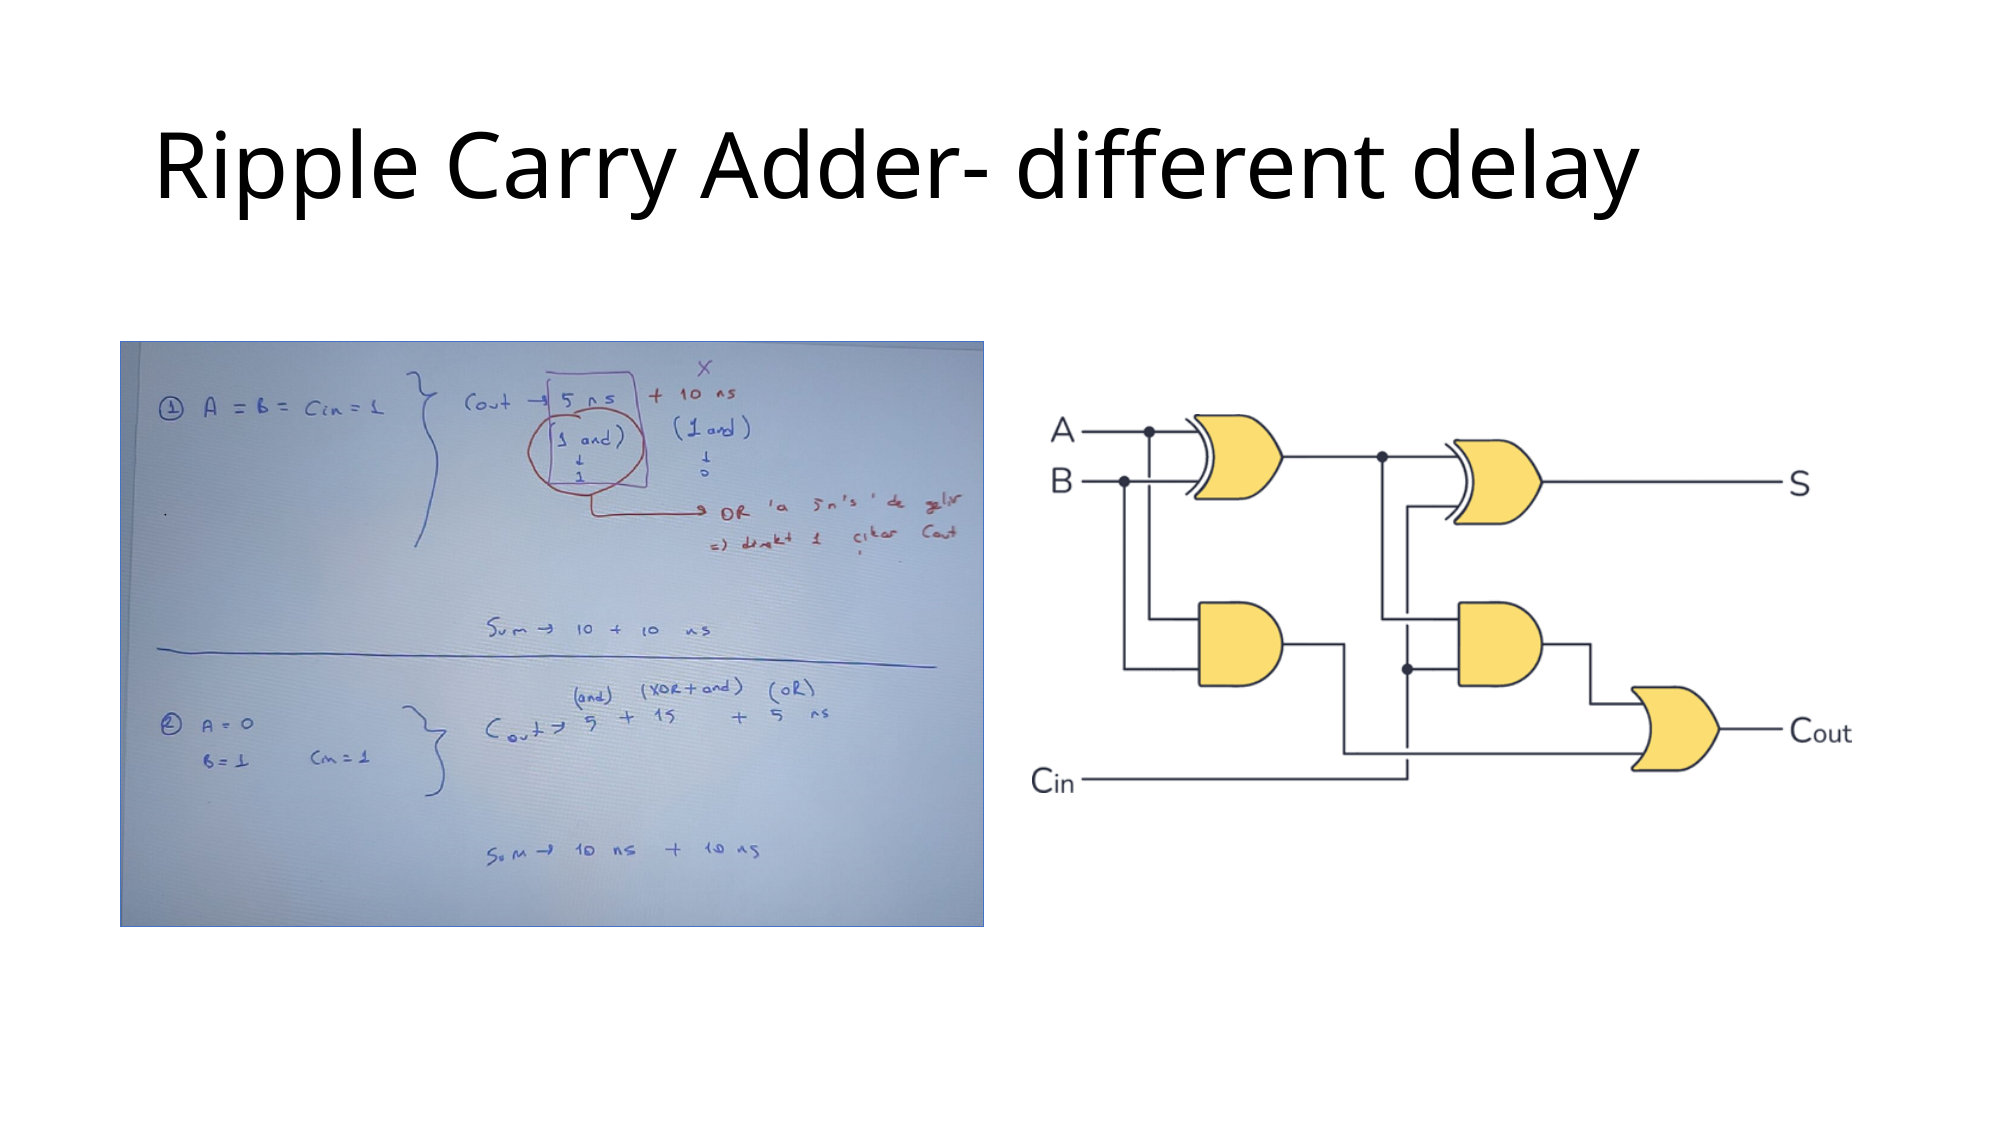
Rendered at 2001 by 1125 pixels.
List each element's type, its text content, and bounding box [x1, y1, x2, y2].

picture [1032, 414, 1852, 793]
title Ripple Carry Adder- different delay [137, 59, 1863, 278]
picture [845, 342, 983, 926]
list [259, 202, 845, 1066]
picture [122, 342, 259, 926]
